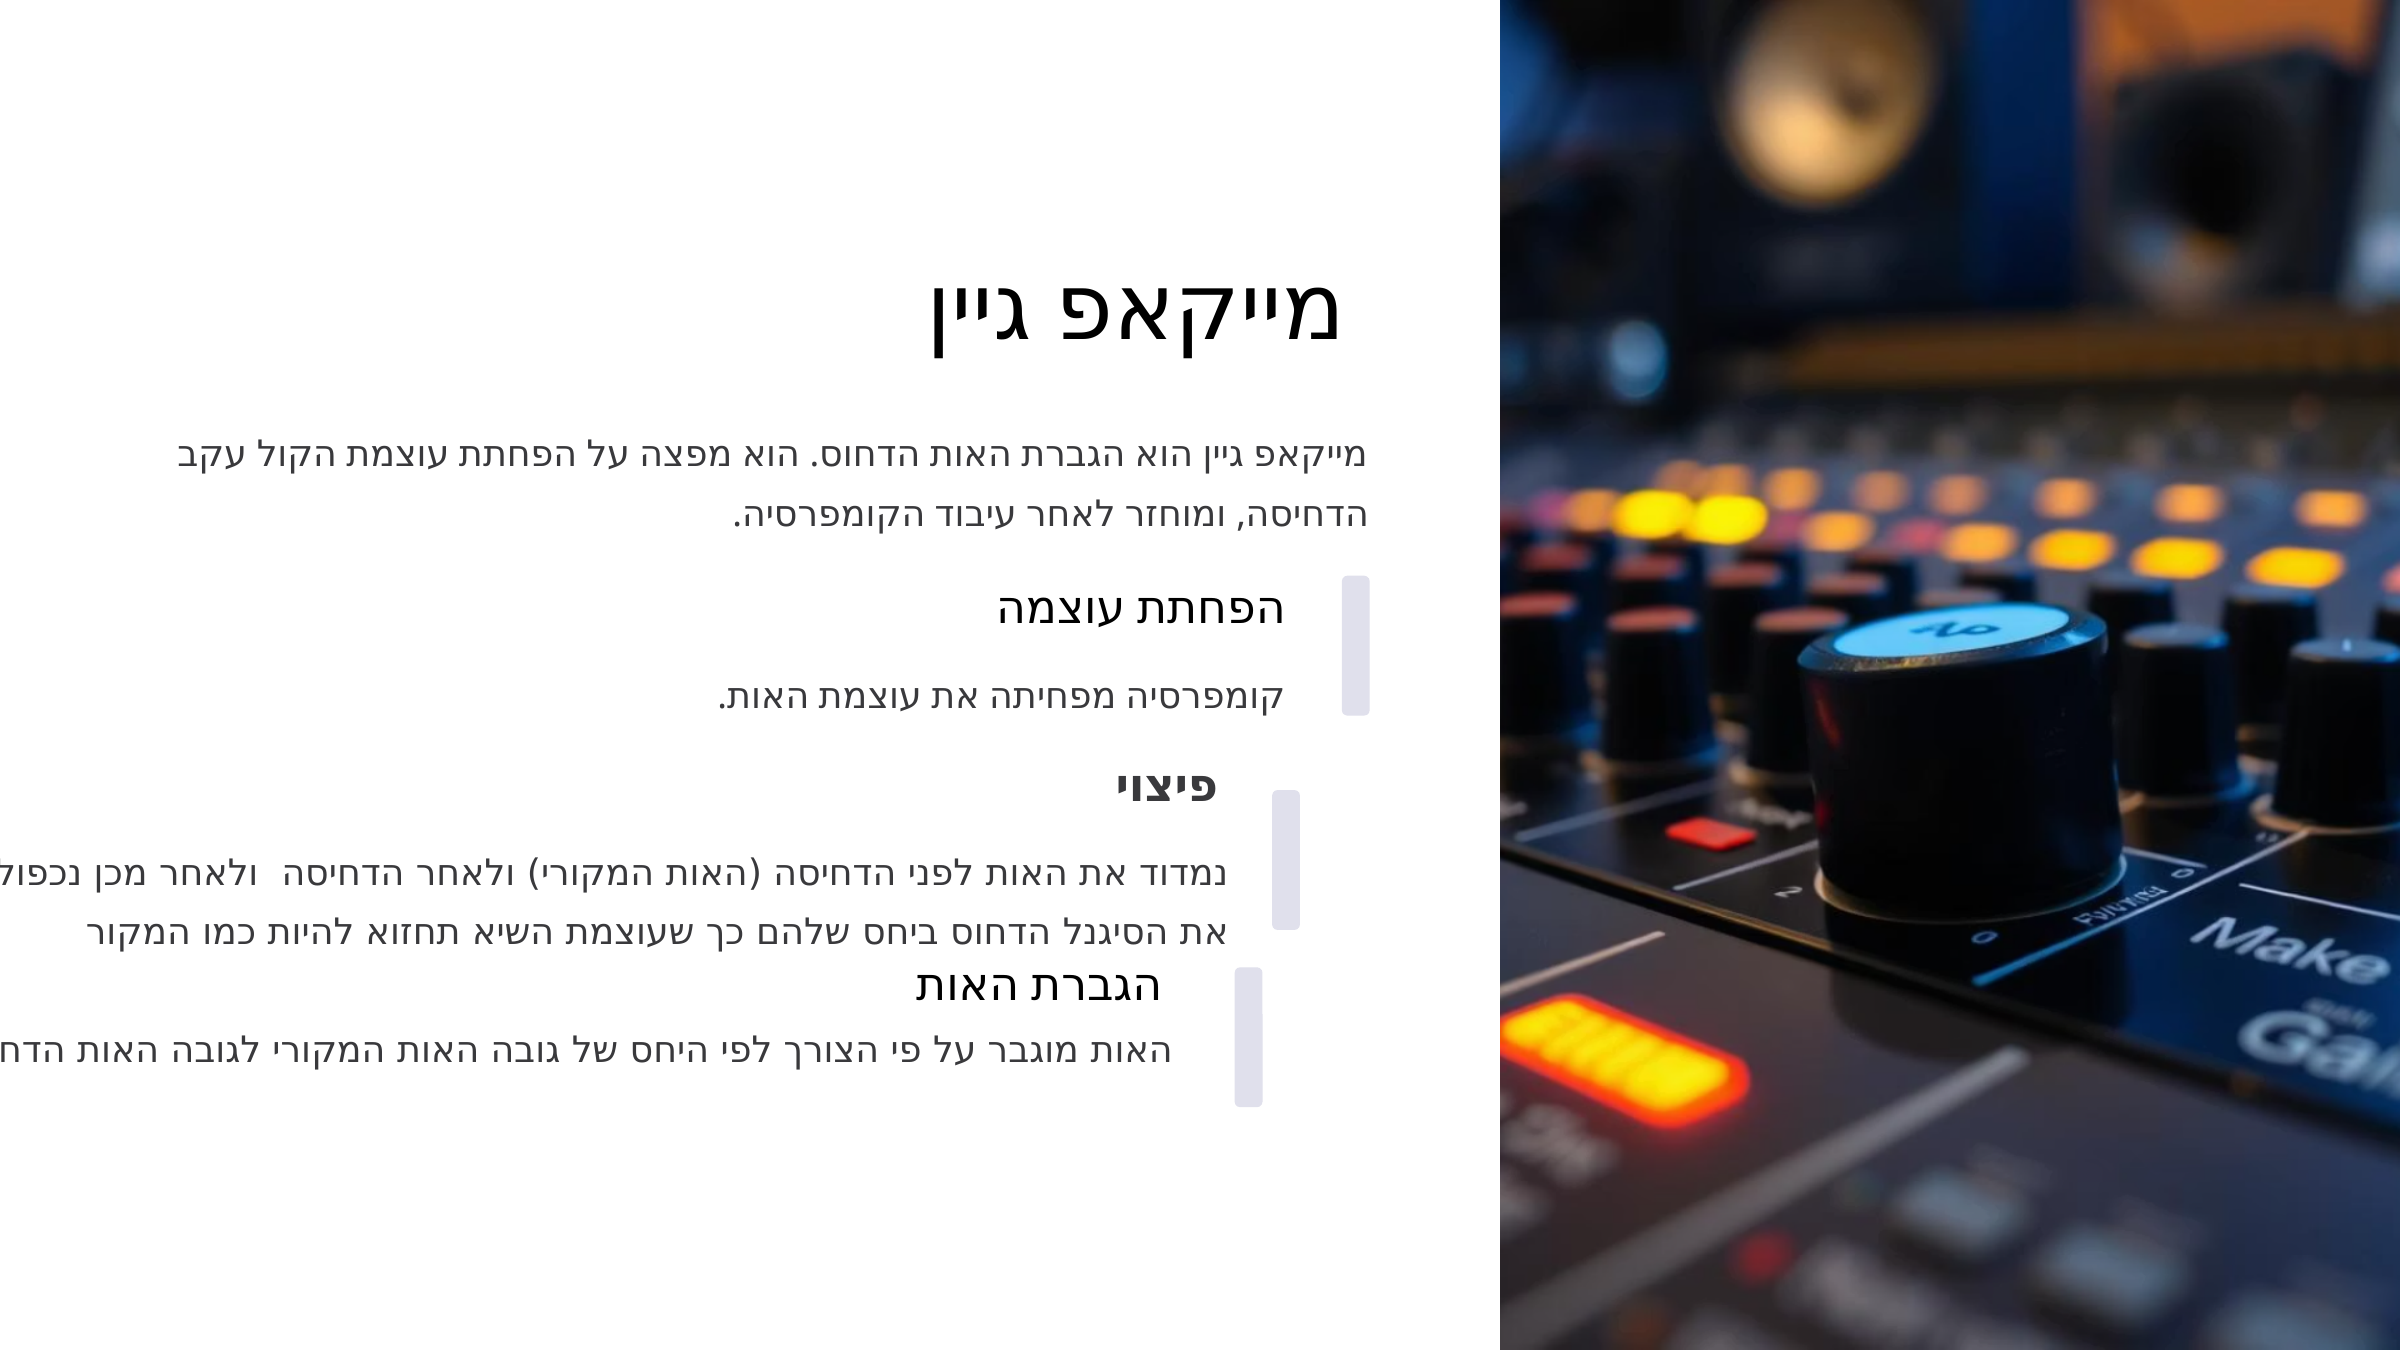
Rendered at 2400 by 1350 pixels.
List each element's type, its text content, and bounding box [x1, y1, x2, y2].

picture [1499, 0, 2400, 1350]
text_box הפחתת עוצמה [820, 575, 1286, 634]
text_box נמדוד את האות לפני הדחיסה (האות המקורי) ולאחר הדחיסה ולאחר מכן נכפול את הסיגנל הדחוס ביחס שלהם כך שעוצמת השיא תחזוא להיות כמו המקור [130, 833, 1231, 947]
text_box הגברת האות [709, 952, 1175, 1010]
text_box האות מוגבר על פי הצורך לפי היחס של גובה האות המקורי לגובה האות הדחוס [130, 1010, 1175, 1070]
text_box מייקאפ גיין [439, 242, 1370, 359]
text_box קומפרסיה מפחיתה את עוצמת האות. [130, 656, 1287, 716]
text_box מייקאפ גיין הוא הגברת האות הדחוס. הוא מפצה על הפחתת עוצמת הקול עקב הדחיסה, ומוחזר לאחר עיבוד הקומפרסיה. [130, 414, 1370, 534]
text_box [1341, 575, 1370, 716]
text_box [1234, 967, 1263, 1108]
text_box [1272, 790, 1300, 931]
text_box פיצוי [765, 752, 1231, 811]
